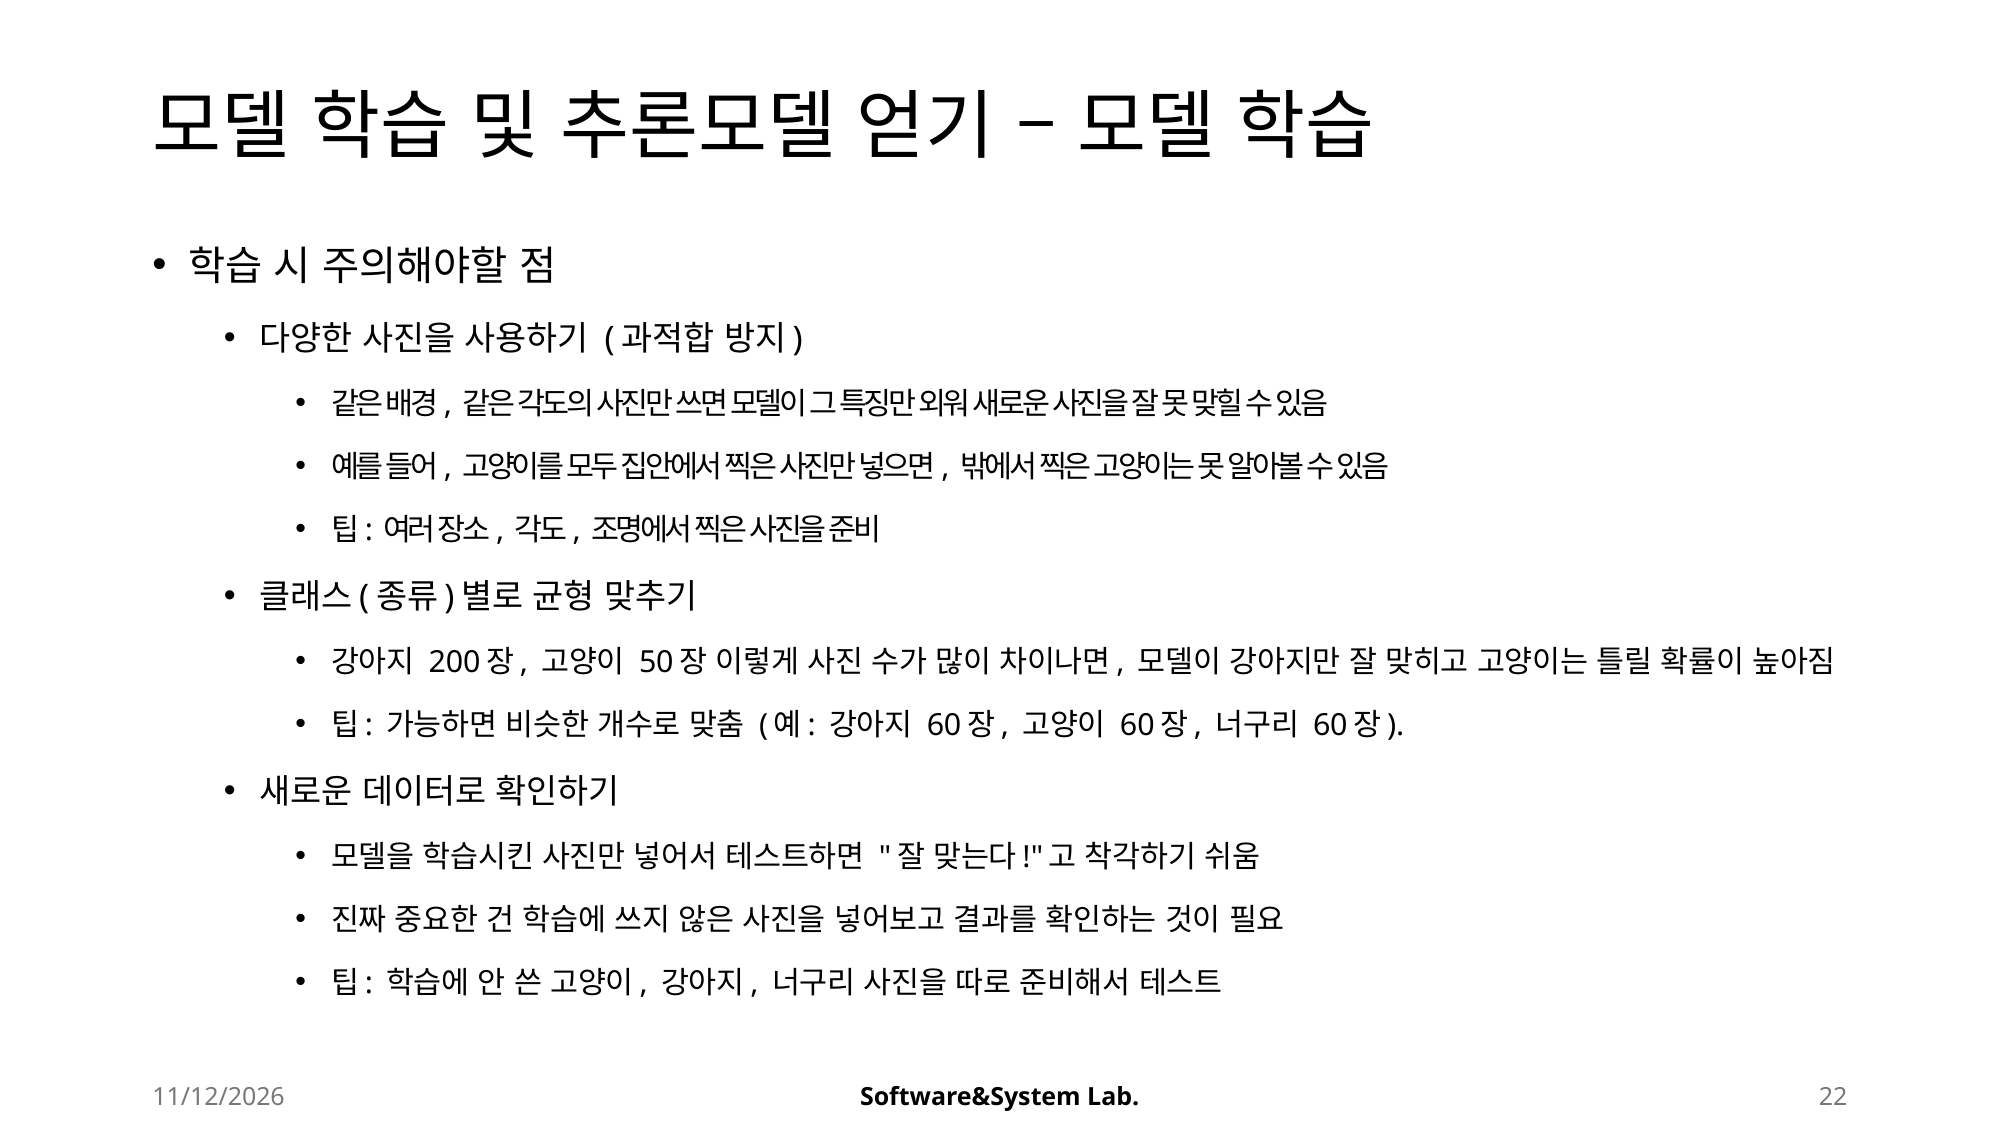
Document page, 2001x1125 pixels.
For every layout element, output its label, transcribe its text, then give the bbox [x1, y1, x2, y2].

list 학습 시 주의해야할 점 다양한 사진을 사용하기 (과적합 방지) 같은 배경, 같은 각도의 사진만 쓰면 모델이 그 특징만 외워 새로운 사진을 잘 못 맞힐 수 있음 예를 들어, 고양이를 모두 집안에서 찍은 사진만 넣으면, 밖에서 찍은 고양이는 못 알아볼 수 있음 팁: 여러 장소, 각도, 조명에서 찍은 사진을 준비 클래스(종류)별로 균형 맞추기 강아지 200장, 고양이 50장 이렇게 사진 수가 많이 차이나면, 모델이 강아지만 잘 맞히고 고양이는 틀릴 확률이 높아짐 팁: 가능하면 비슷한 개수로 맞춤 (예: 강아지 60장, 고양이 60장, 너구리 60장). 새로운 데이터로 확인하기 모델을 학습시킨 사진만 넣어서 테스트하면 "잘 맞는다!"고 착각하기 쉬움 진짜 중요한 건 학습에 쓰지 않은 사진을 넣어보고 결과를 확인하는 것이 필요 팁: 학습에 안 쓴 고양이, 강아지, 너구리 사진을 따로 준비해서 테스트 [137, 207, 1863, 1047]
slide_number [137, 1067, 588, 1125]
footer Software&System Lab. [662, 1067, 1338, 1125]
title 모델 학습 및 추론모델 얻기 – 모델 학습 [137, 59, 1863, 196]
slide_number 22 [1412, 1067, 1863, 1125]
